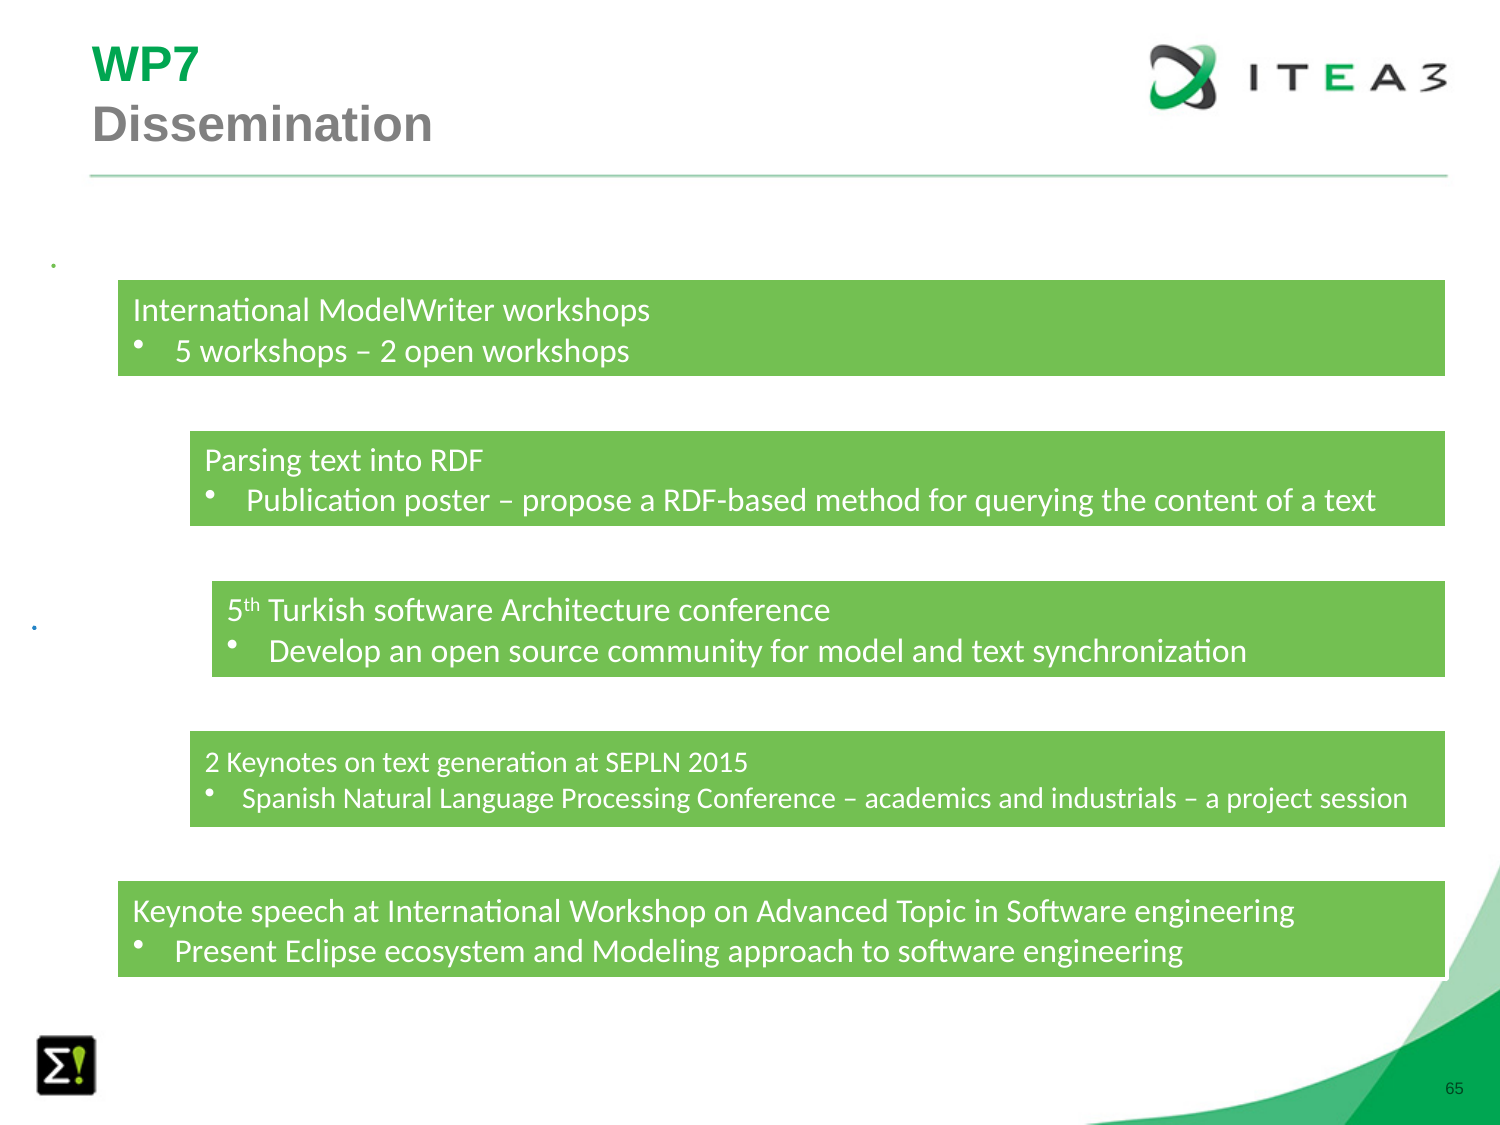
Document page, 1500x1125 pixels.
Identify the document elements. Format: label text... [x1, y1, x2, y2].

picture [0, 0, 1500, 1125]
title WP7 Dissemination [76, 23, 1099, 160]
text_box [29, 184, 1448, 986]
